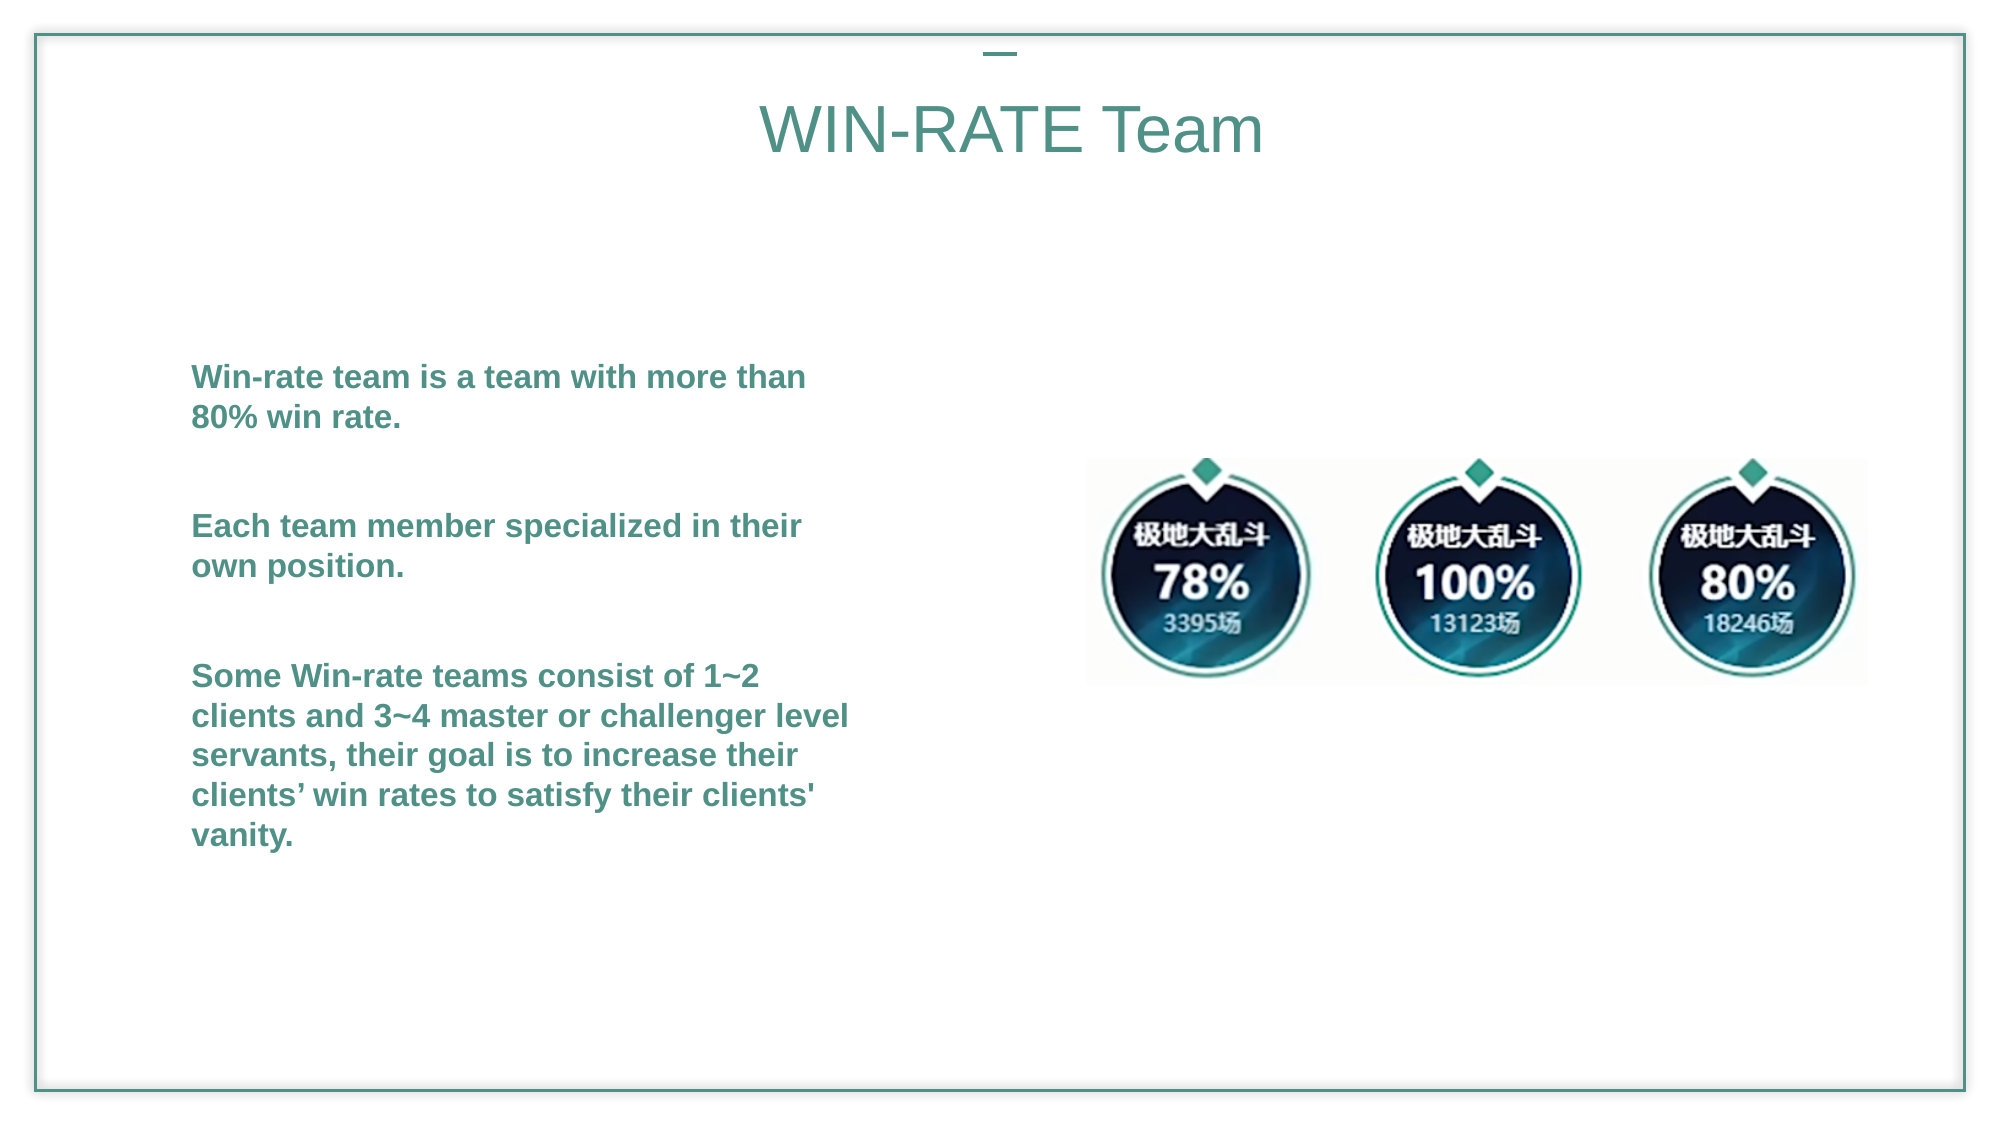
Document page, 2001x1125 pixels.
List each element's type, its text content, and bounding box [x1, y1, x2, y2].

text_box [34, 34, 1966, 1091]
text_box Win-rate team is a team with more than 80% win rate. [176, 347, 872, 443]
text_box Some Win-rate teams consist of 1~2 clients and 3~4 master or challenger level servants, their goal is to increase their clients’ win rates to satisfy their clients' vanity. [176, 646, 872, 861]
text_box WIN-RATE Team [741, 78, 1284, 174]
text_box Each team member specialized in their own position. [176, 496, 872, 592]
picture [1086, 458, 1868, 686]
